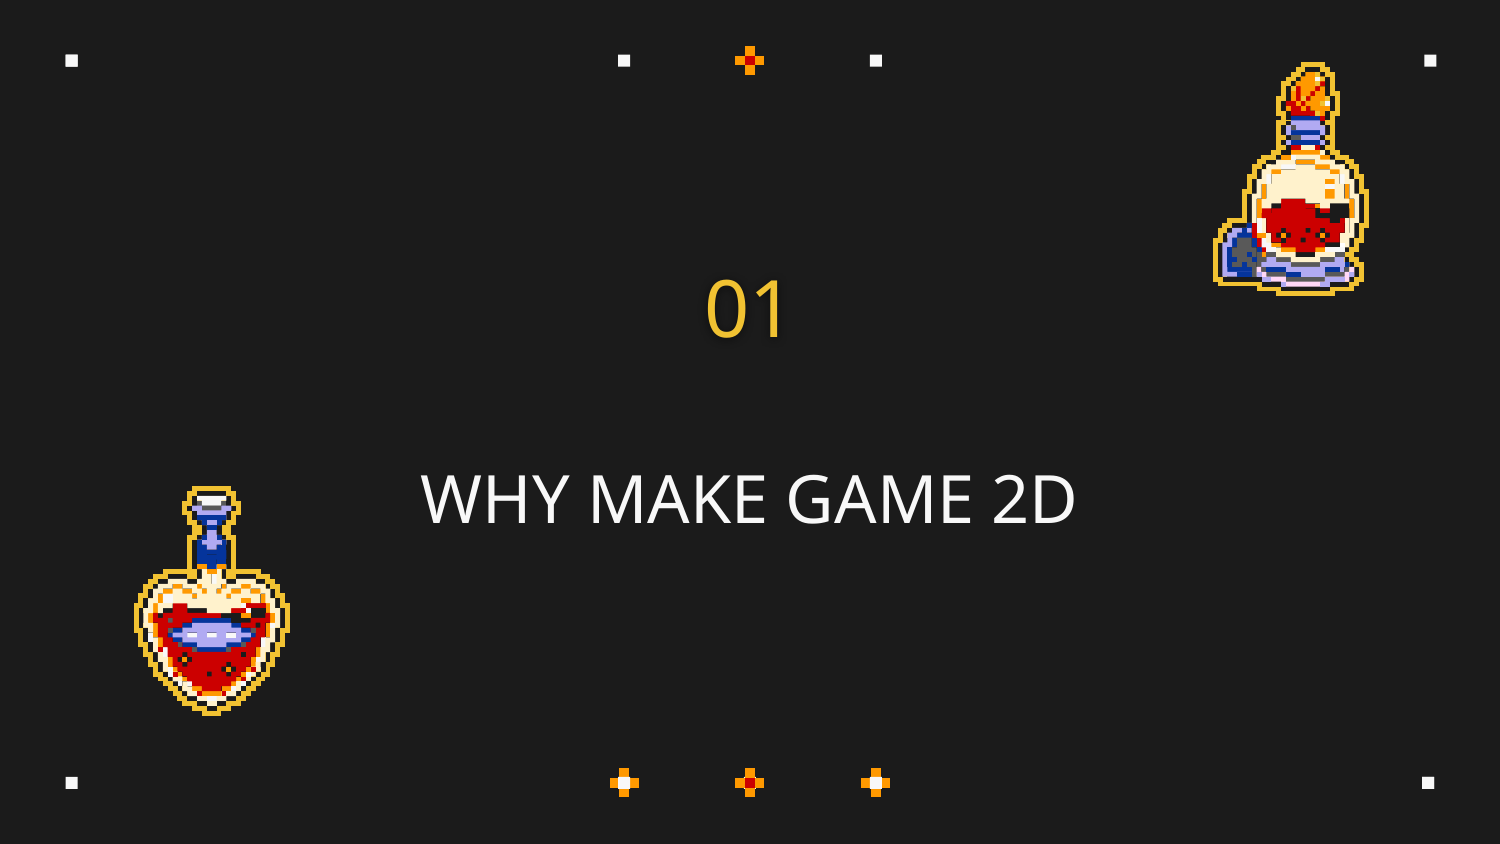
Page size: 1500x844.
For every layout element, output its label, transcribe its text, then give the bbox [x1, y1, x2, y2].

title 01 [647, 230, 853, 369]
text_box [138, 490, 286, 711]
title WHY MAKE GAME 2D [334, 362, 1166, 552]
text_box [1217, 66, 1365, 292]
